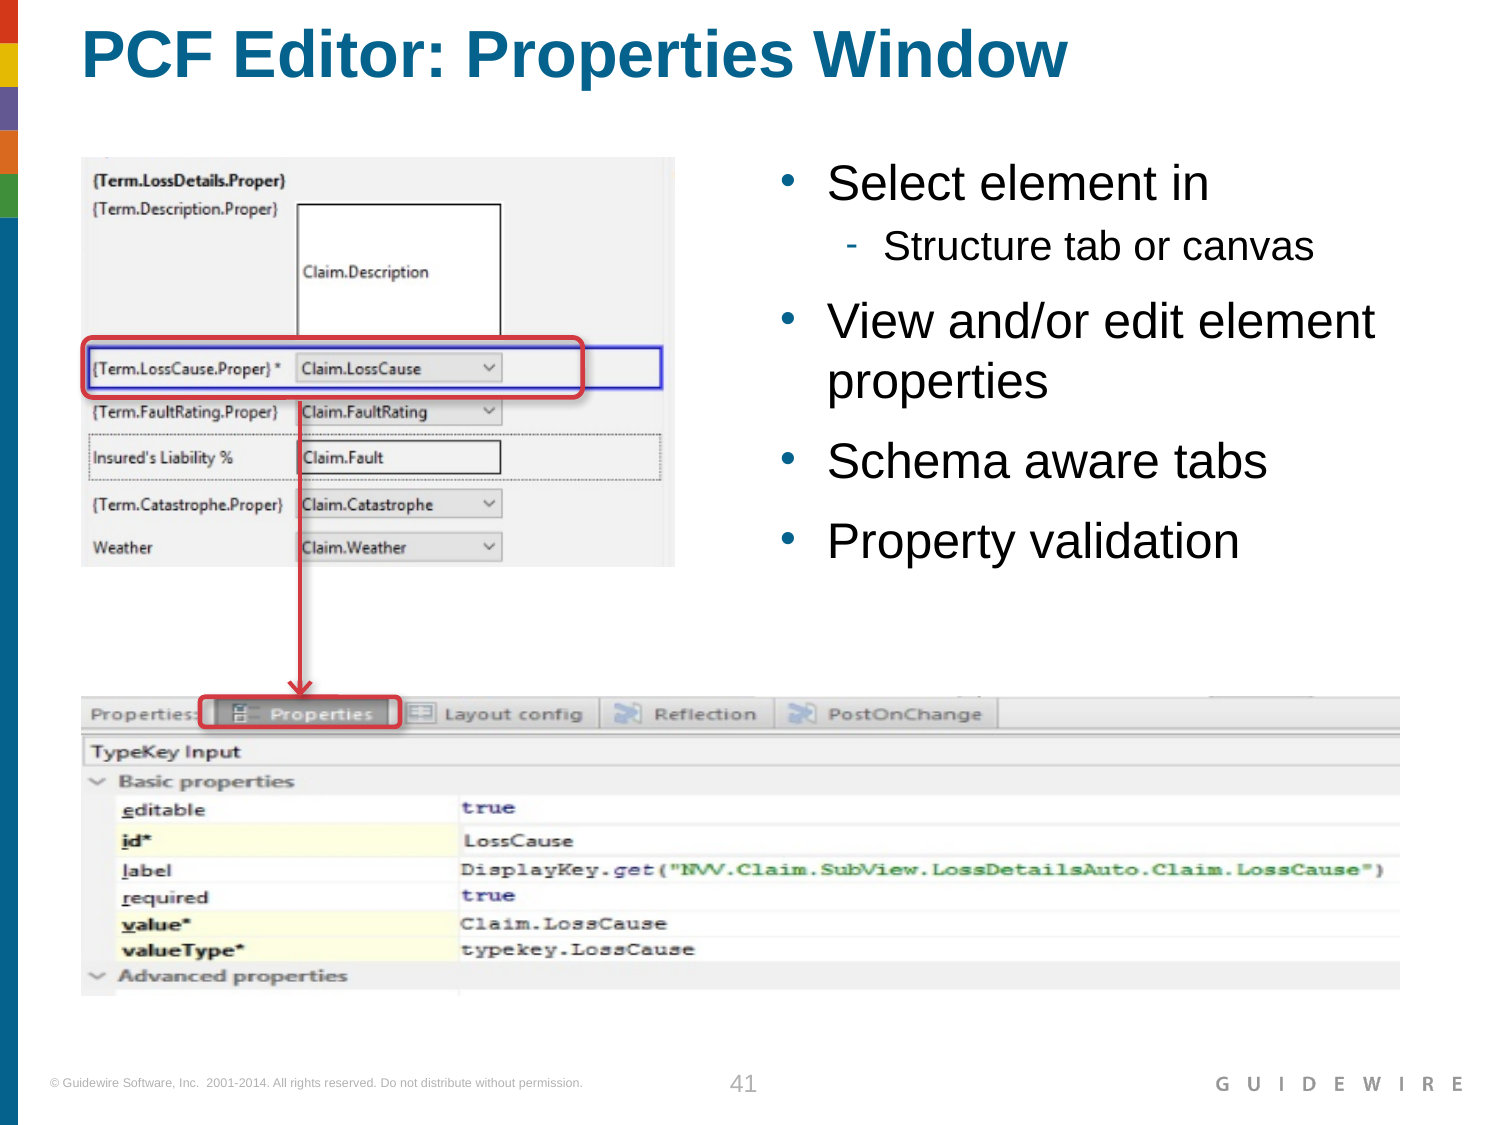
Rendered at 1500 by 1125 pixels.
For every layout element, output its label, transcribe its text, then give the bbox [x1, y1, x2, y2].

picture [1215, 1073, 1480, 1096]
title PCF Editor: Properties Window [81, 19, 1446, 142]
picture [80, 156, 676, 568]
picture [80, 696, 1401, 996]
list Select element in Structure tab or canvas View and/or edit element properties Schema aware tabs Property validation [779, 149, 1450, 1049]
